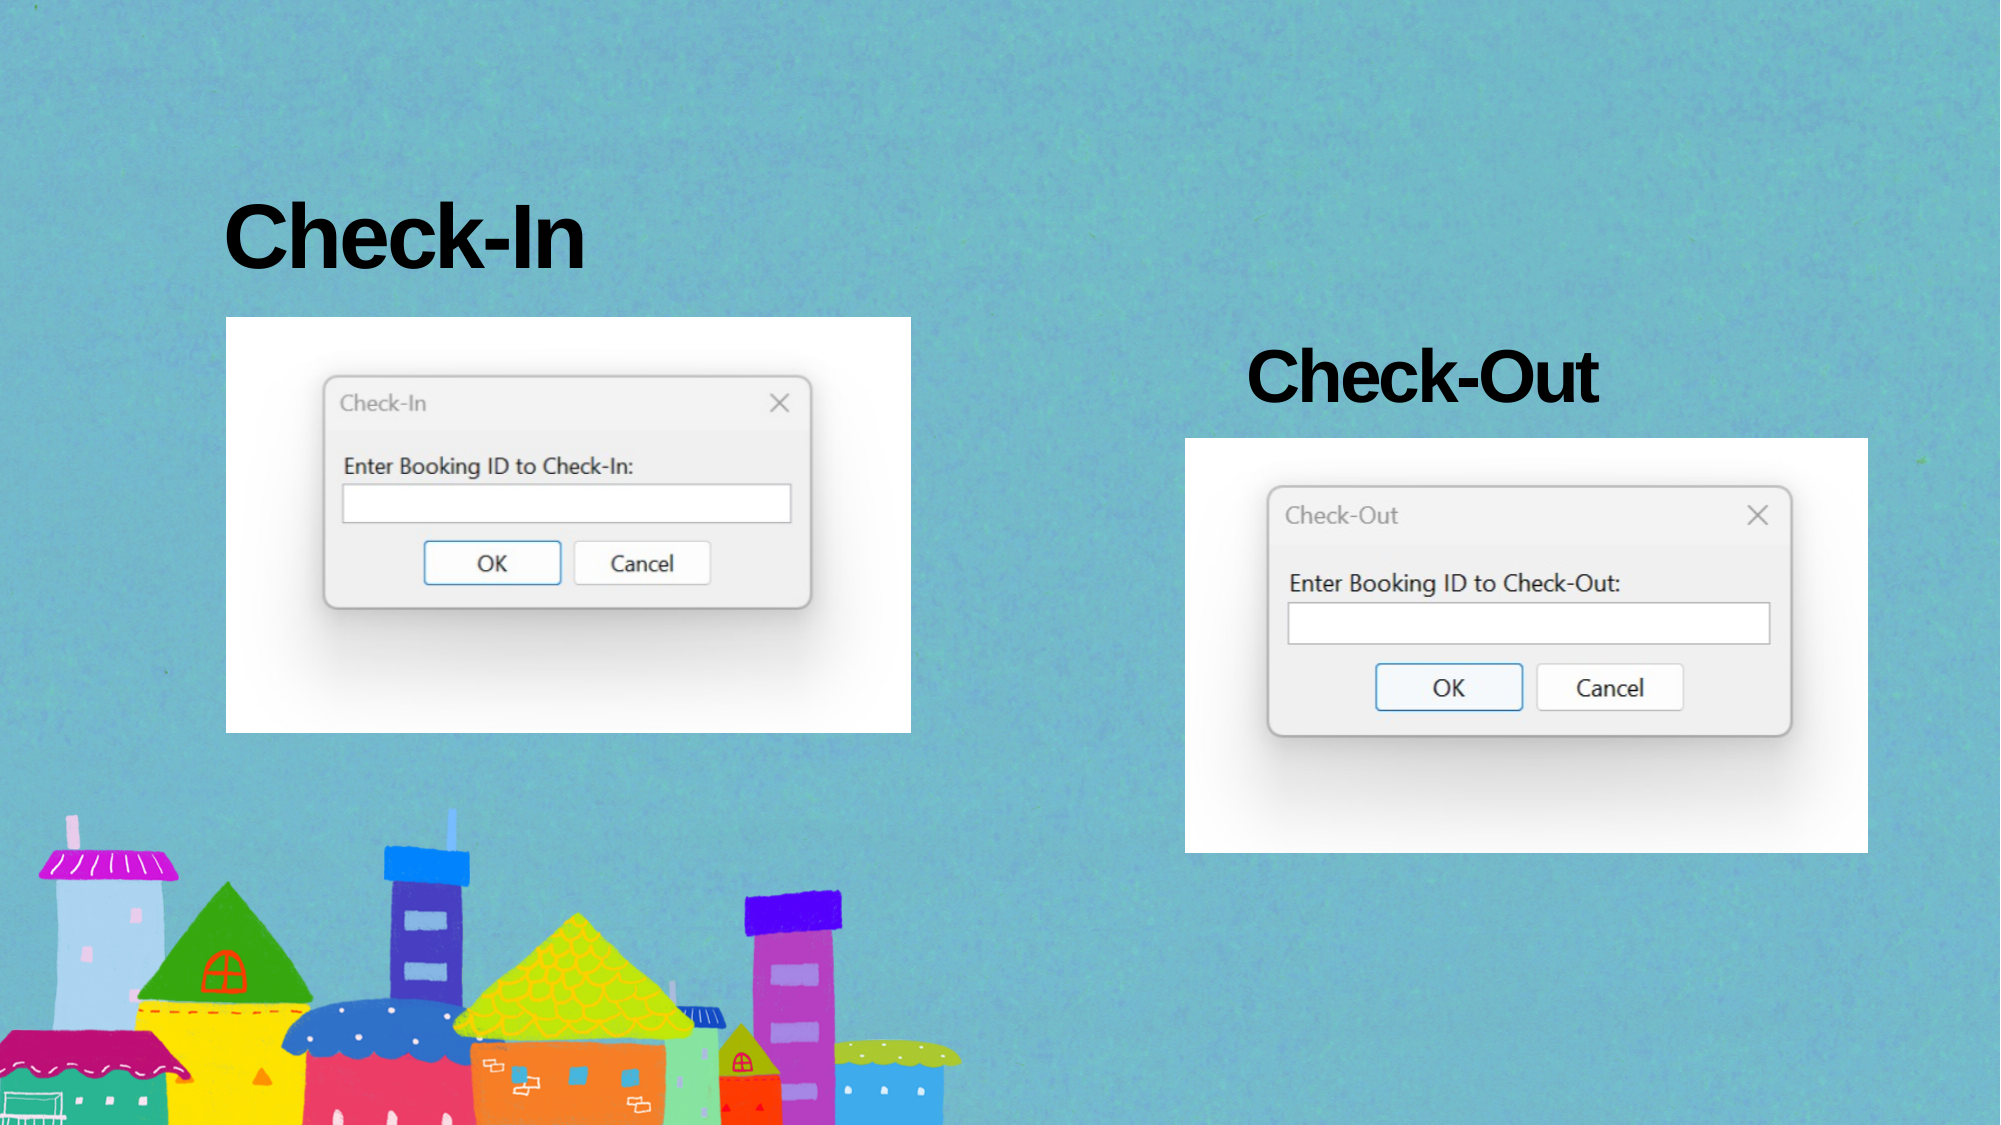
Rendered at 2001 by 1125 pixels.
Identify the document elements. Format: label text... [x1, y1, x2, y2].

text_box Check-Out [1231, 320, 1821, 426]
text_box Check-In [208, 169, 755, 295]
picture [0, 0, 2000, 1125]
